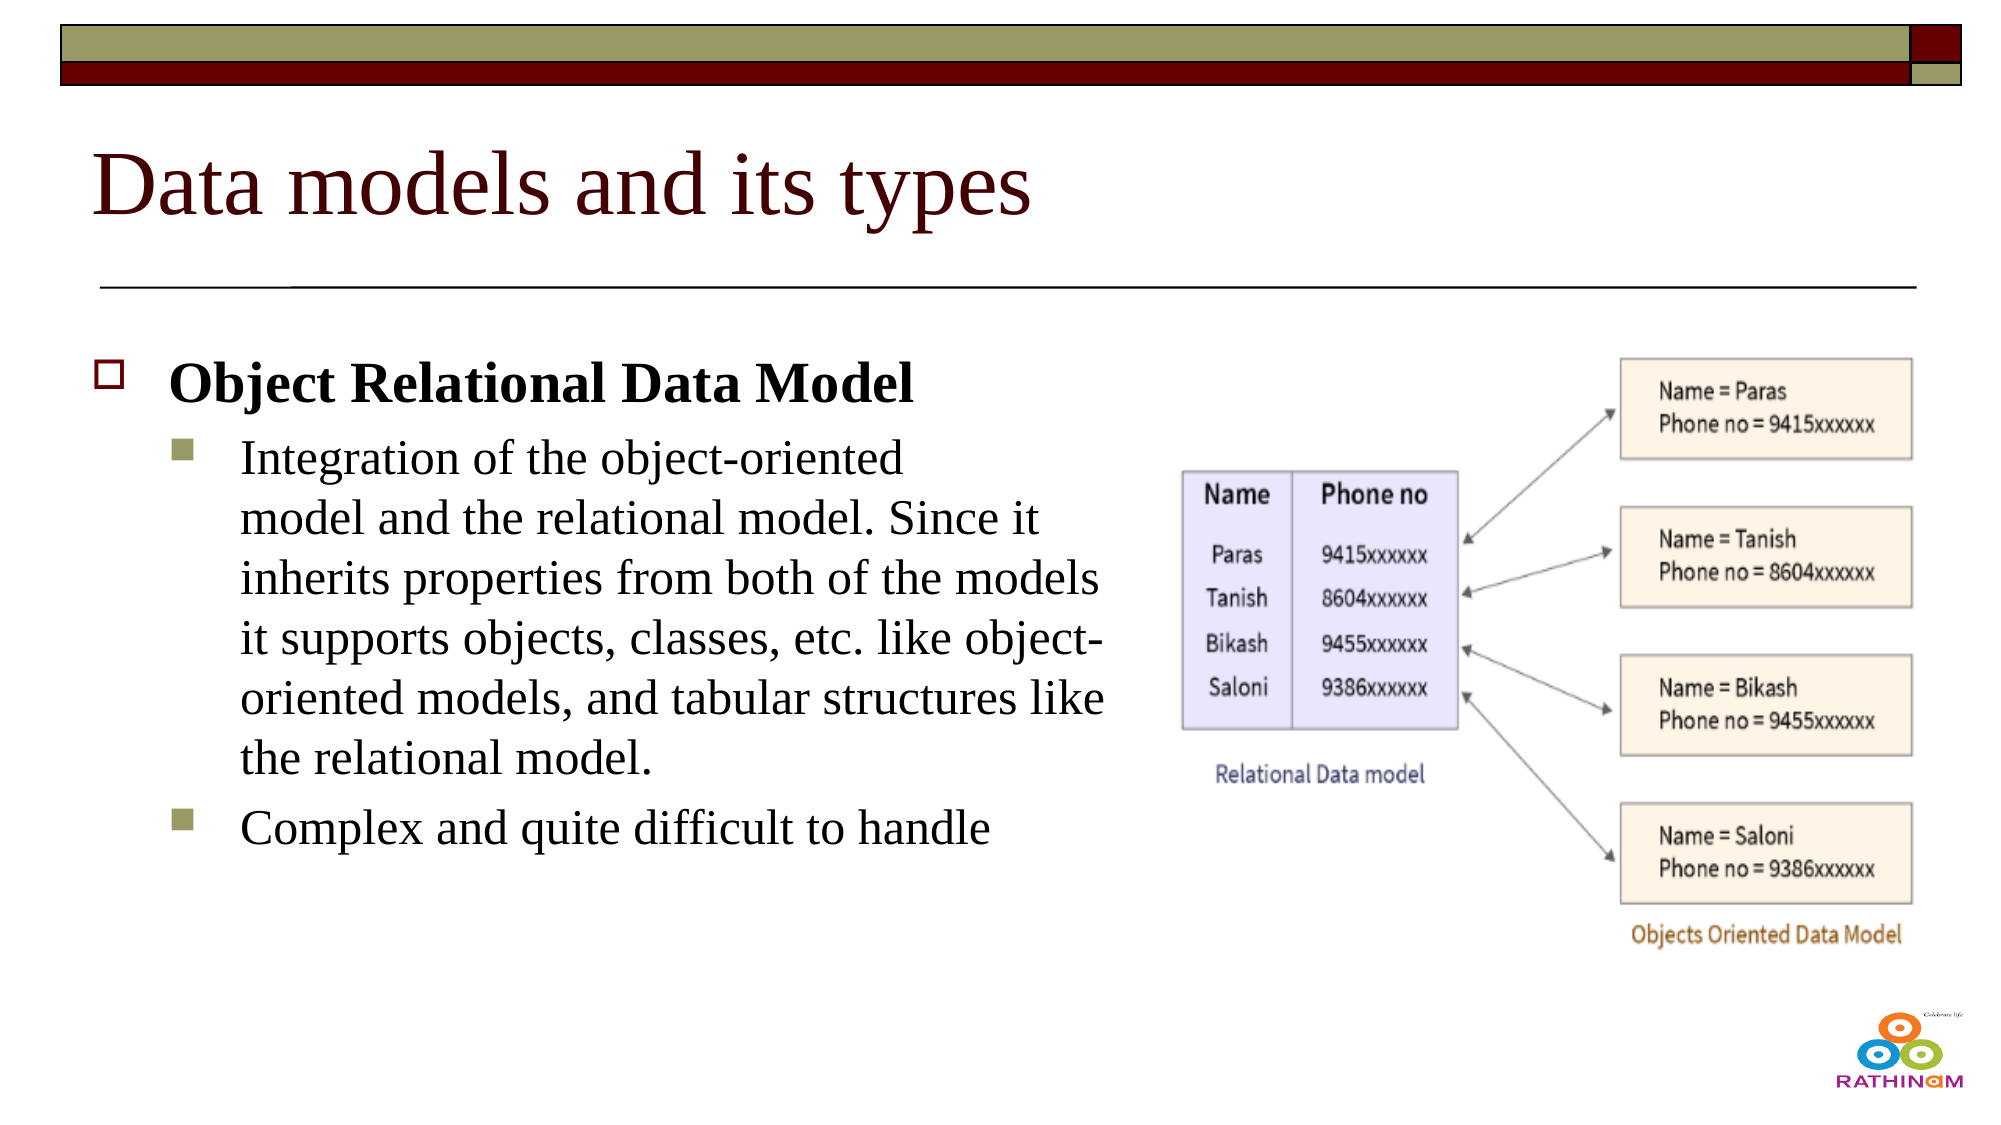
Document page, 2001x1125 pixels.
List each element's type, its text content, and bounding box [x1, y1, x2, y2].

picture [1157, 336, 1969, 980]
list Object Relational Data Model Integration of the object-oriented model and the relational model. Since it inherits properties from both of the models it supports objects, classes, etc. like object-oriented models, and tabular structures like the relational model. Complex and quite difficult to handle [76, 337, 1128, 1023]
picture [1830, 1000, 1969, 1100]
title Data models and its types [76, 52, 1877, 241]
